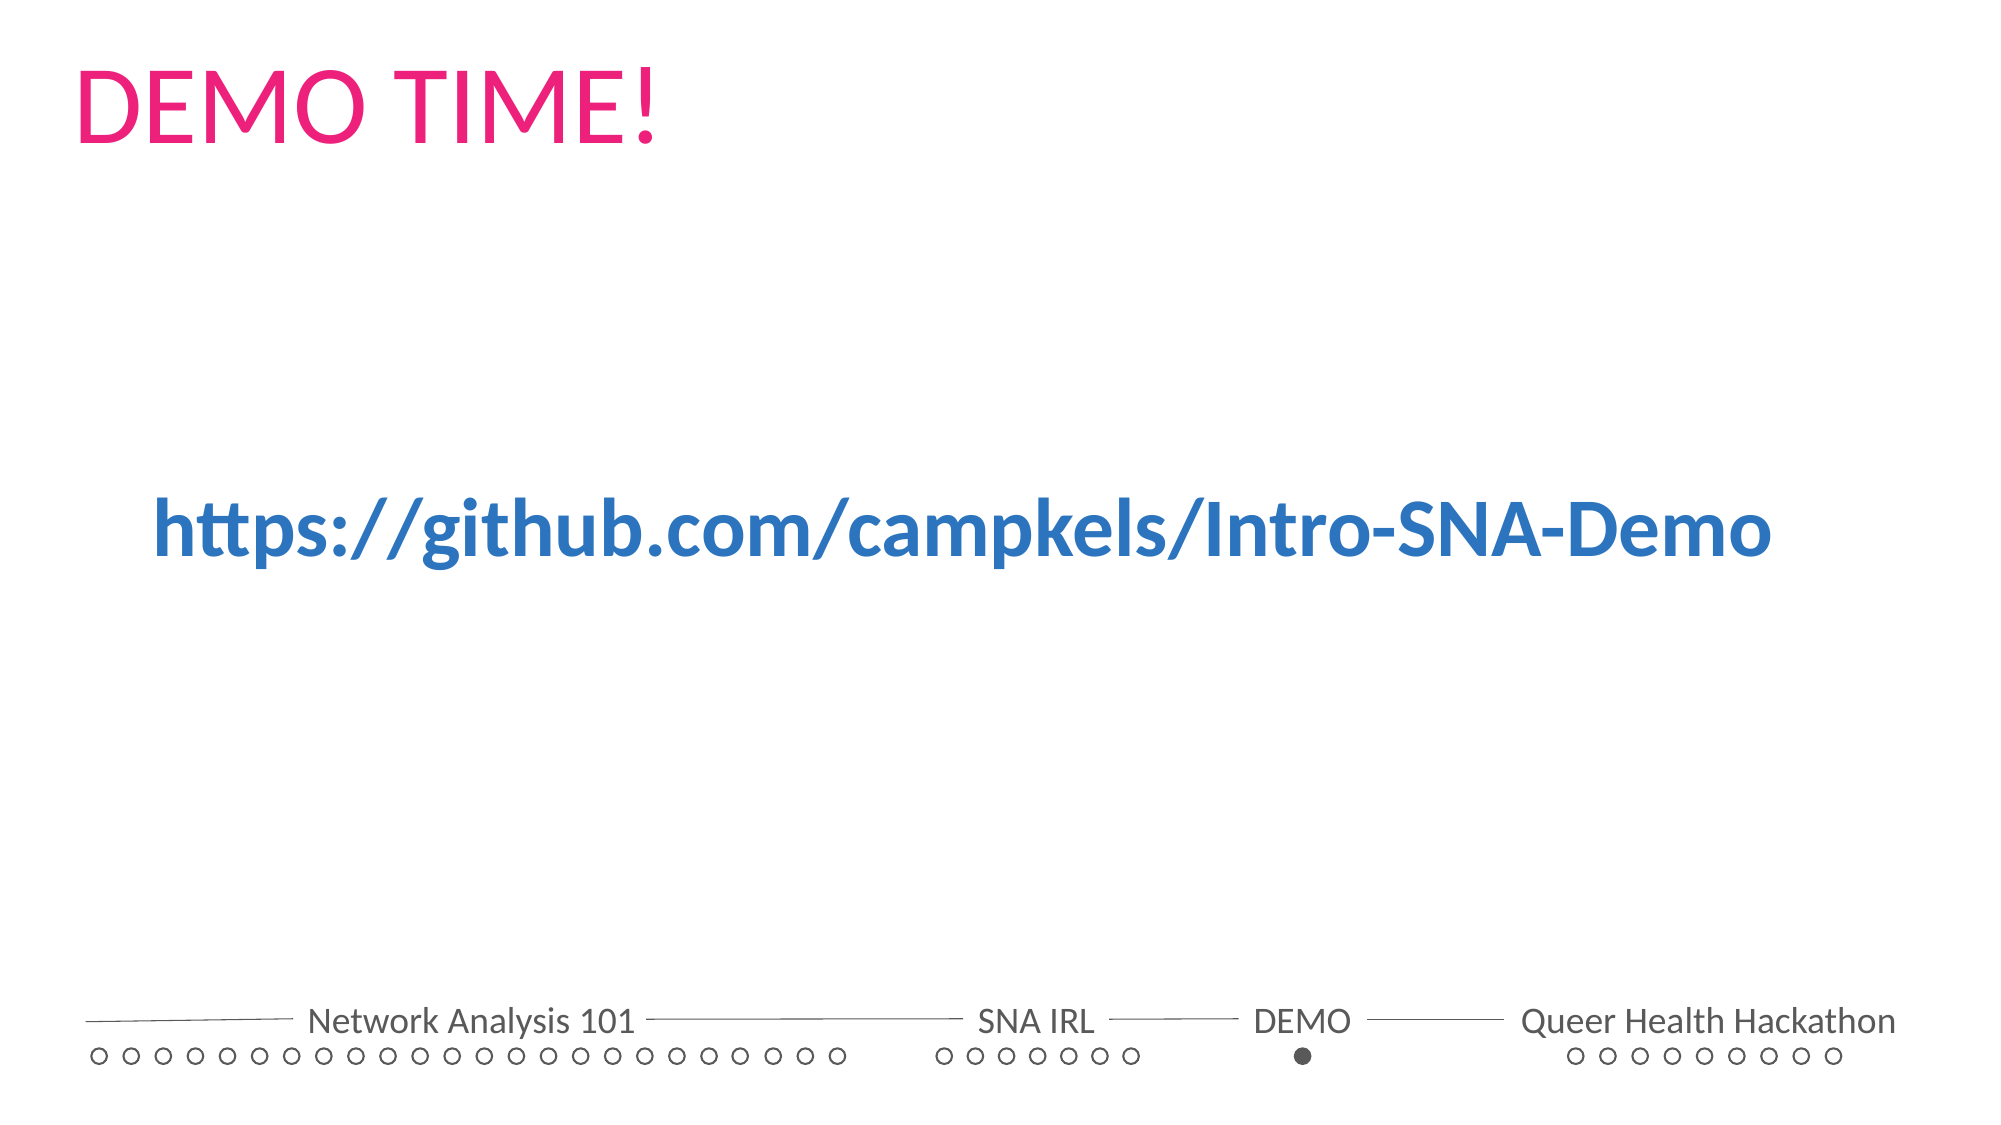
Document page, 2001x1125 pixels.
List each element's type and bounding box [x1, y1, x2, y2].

text_box [90, 1047, 109, 1066]
text_box [186, 1047, 205, 1066]
text_box [122, 1047, 141, 1066]
text_box [154, 1047, 173, 1066]
text_box [935, 1047, 954, 1066]
text_box [1506, 988, 1912, 1066]
text_box [58, 23, 680, 174]
text_box [218, 1047, 237, 1066]
text_box [1122, 1047, 1140, 1066]
text_box [828, 1047, 847, 1066]
text_box [764, 1047, 783, 1066]
text_box [250, 1047, 269, 1066]
text_box [282, 988, 1504, 1066]
text_box [731, 1047, 750, 1066]
text_box [668, 1047, 686, 1066]
text_box [138, 465, 1851, 580]
text_box [796, 1047, 815, 1066]
text_box [700, 1047, 718, 1066]
